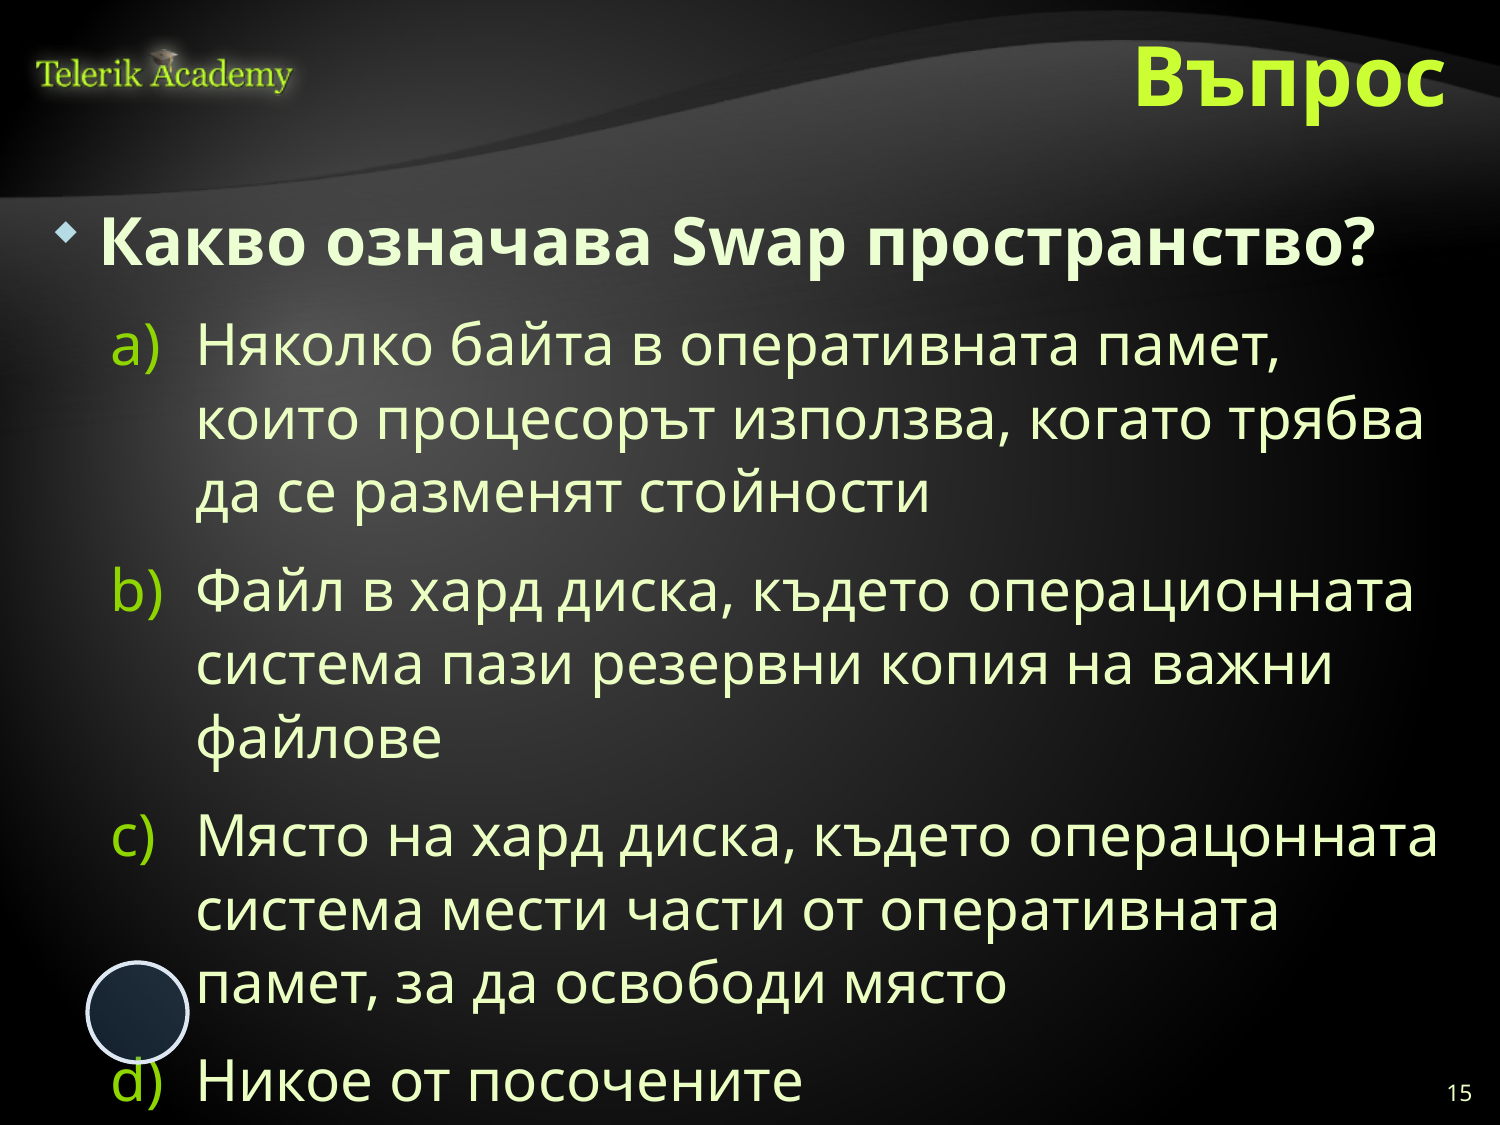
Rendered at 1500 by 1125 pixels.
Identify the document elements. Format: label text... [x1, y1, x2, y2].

title Въпрос [300, 12, 1463, 150]
slide_number 15 [1412, 1074, 1488, 1113]
picture [0, 0, 1500, 1125]
text_box [85, 960, 190, 1065]
list Какво означава Swap пространство? Няколко байта в оперативната памет, които процесорът използва, когато трябва да се разменят стойности Файл в хард диска, където операционната система пази резервни копия на важни файлове Място на хард диска, където операцонната система мести части от оперативната памет, за да освободи място Никое от посочените [37, 187, 1463, 1075]
